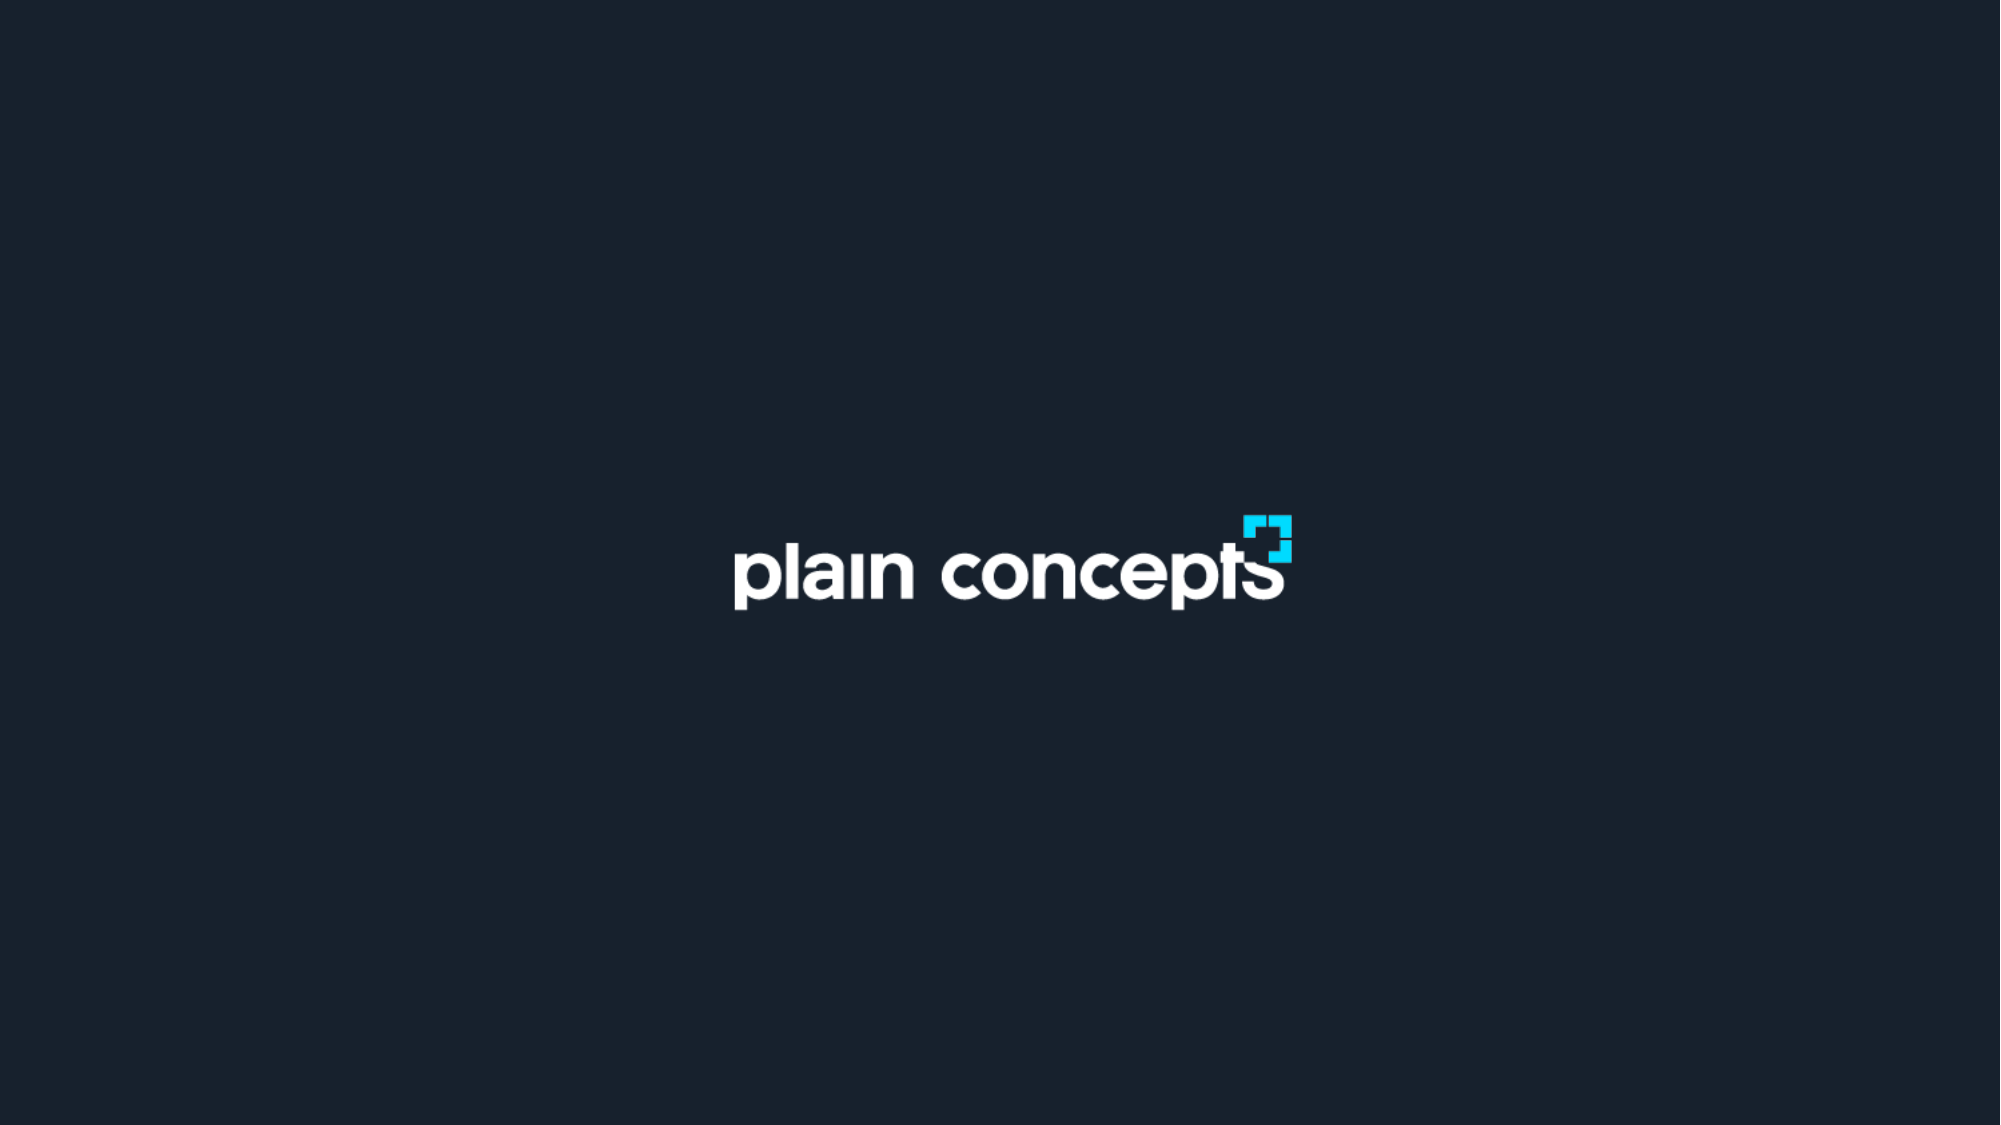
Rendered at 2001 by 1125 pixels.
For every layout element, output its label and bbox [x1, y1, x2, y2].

picture [444, 7, 1556, 1118]
